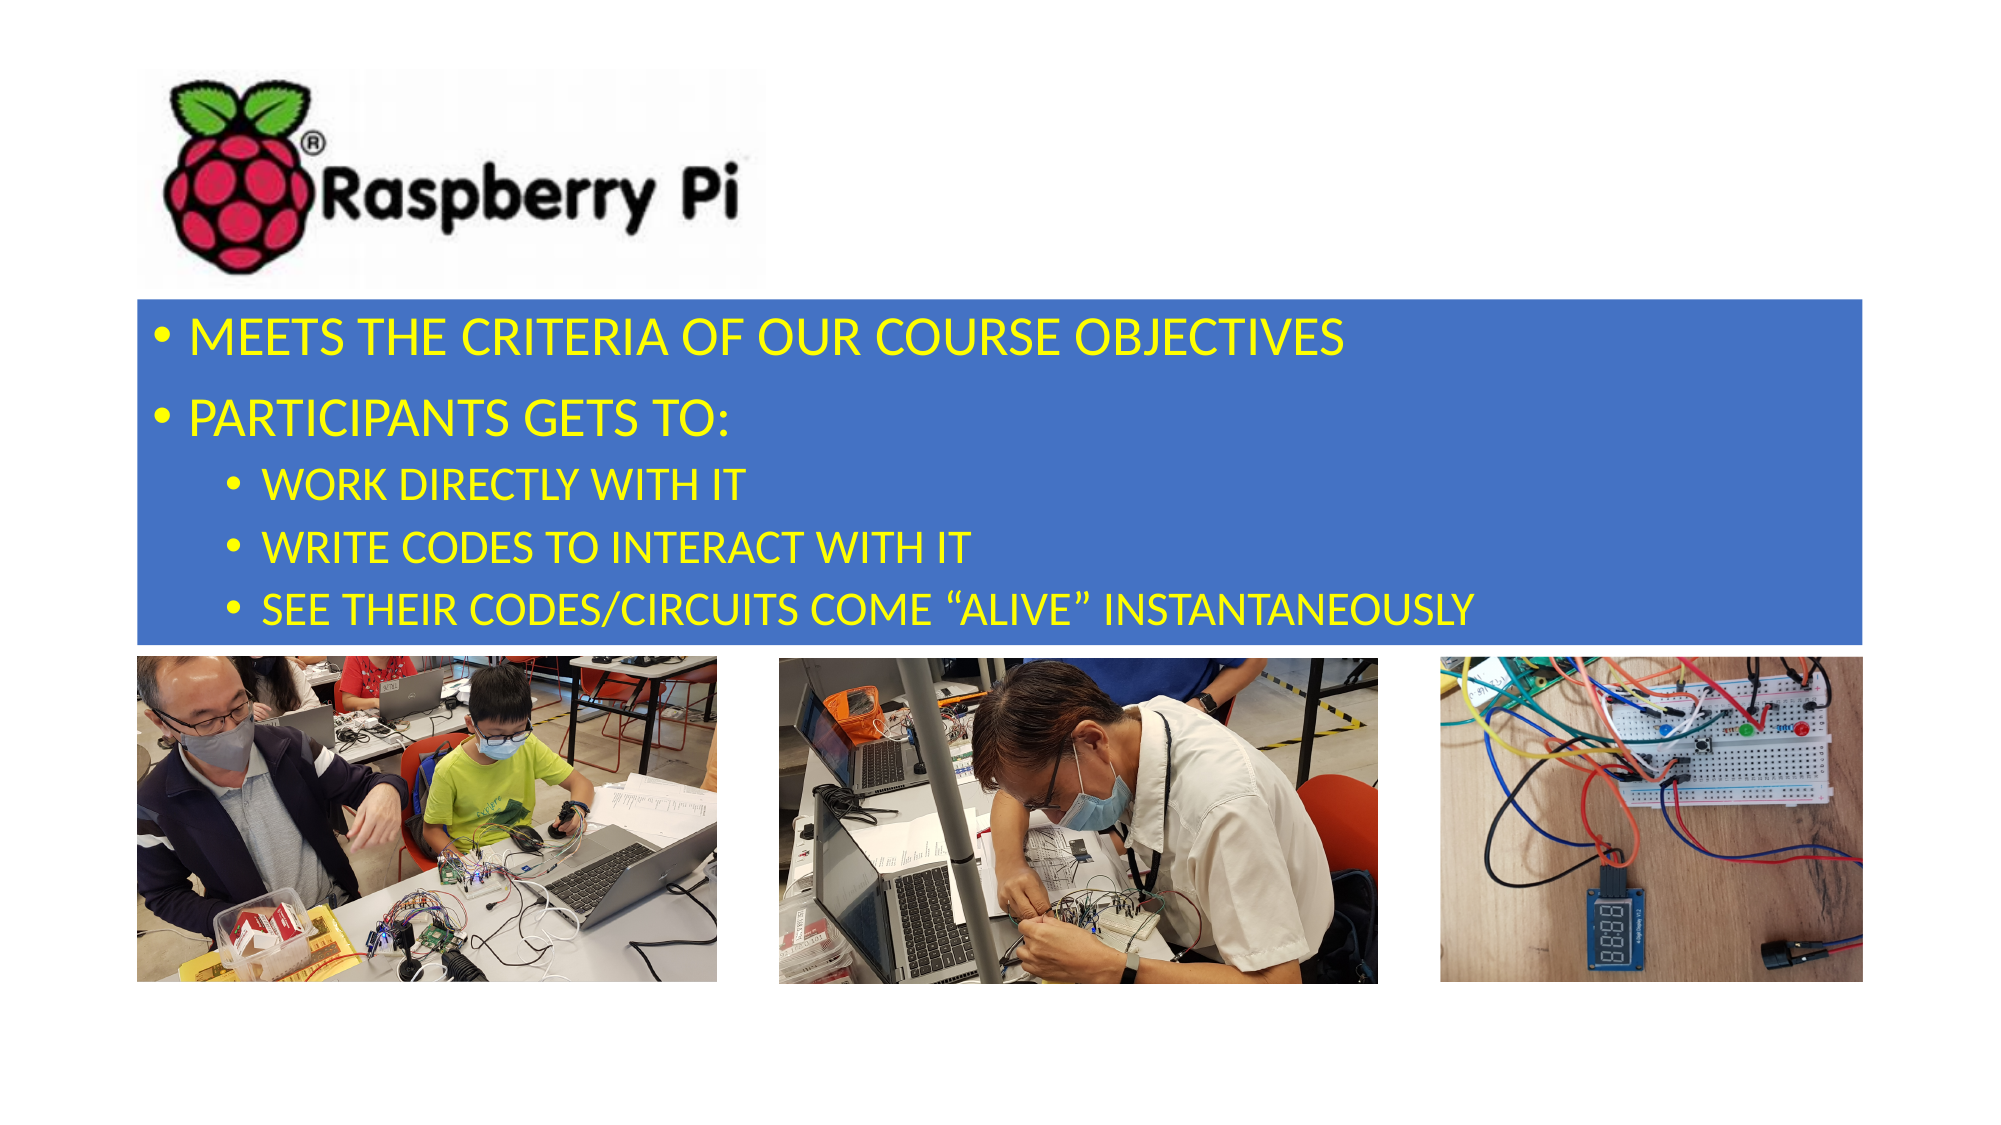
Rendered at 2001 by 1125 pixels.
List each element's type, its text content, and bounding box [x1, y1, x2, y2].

list MEETS THE CRITERIA OF OUR COURSE OBJECTIVES PARTICIPANTS GETS TO: WORK DIRECTLY WITH IT WRITE CODES TO INTERACT WITH IT SEE THEIR CODES/CIRCUITS COME “ALIVE” INSTANTANEOUSLY [137, 299, 1863, 646]
picture [1441, 608, 1862, 1031]
picture [137, 656, 717, 982]
picture [137, 69, 766, 289]
picture [779, 658, 1378, 984]
